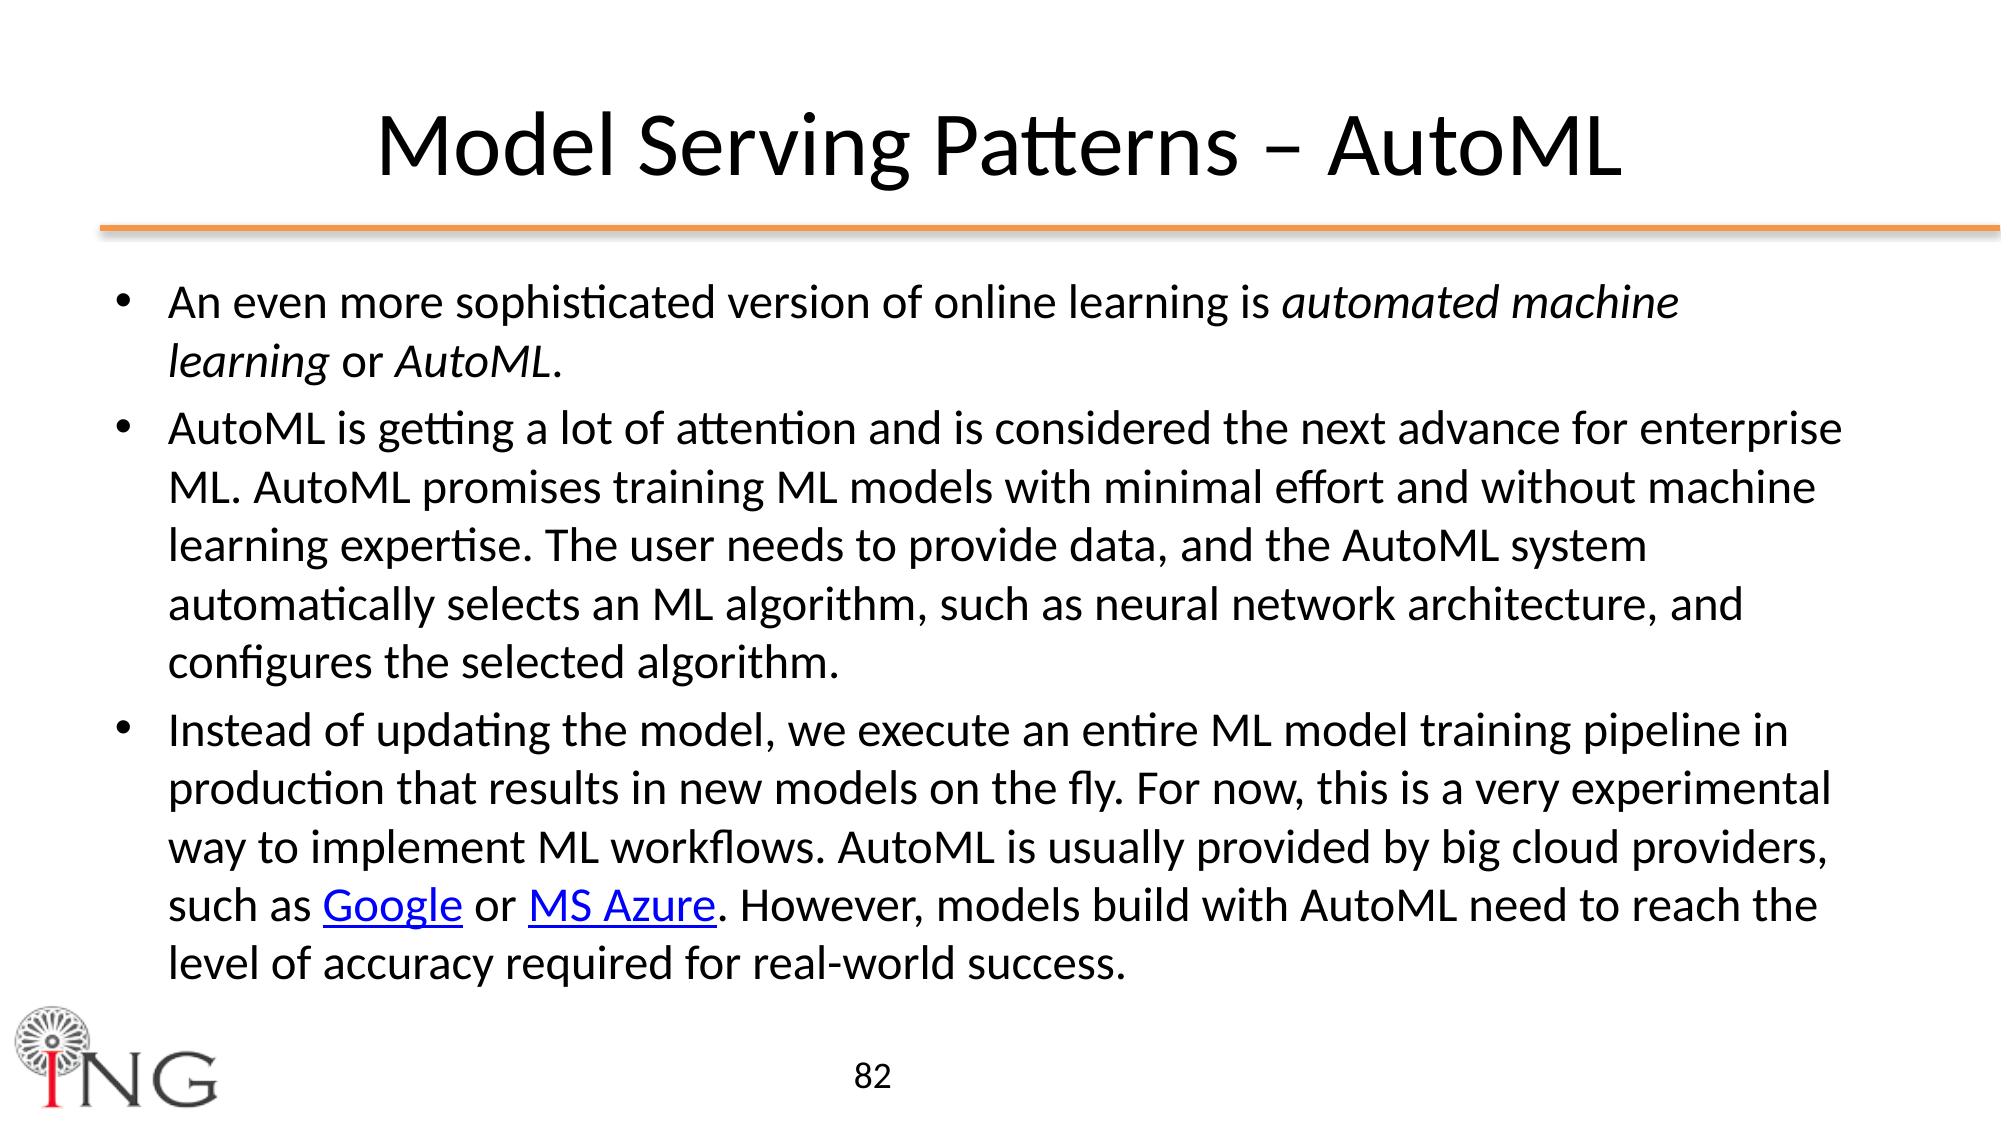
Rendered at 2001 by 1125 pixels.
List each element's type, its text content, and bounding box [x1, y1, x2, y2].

title Model Serving Patterns – AutoML [99, 45, 1900, 233]
list An even more sophisticated version of online learning is automated machine learning or AutoML. AutoML is getting a lot of attention and is considered the next advance for enterprise ML. AutoML promises training ML models with minimal effort and without machine learning expertise. The user needs to provide data, and the AutoML system automatically selects an ML algorithm, such as neural network architecture, and configures the selected algorithm. Instead of updating the model, we execute an entire ML model training pipeline in production that results in new models on the fly. For now, this is a very experimental way to implement ML workflows. AutoML is usually provided by big cloud providers, such as Google or MS Azure. However, models build with AutoML need to reach the level of accuracy required for real-world success. [99, 262, 1900, 1005]
picture [0, 987, 244, 1125]
slide_number 82 [839, 1043, 1900, 1104]
